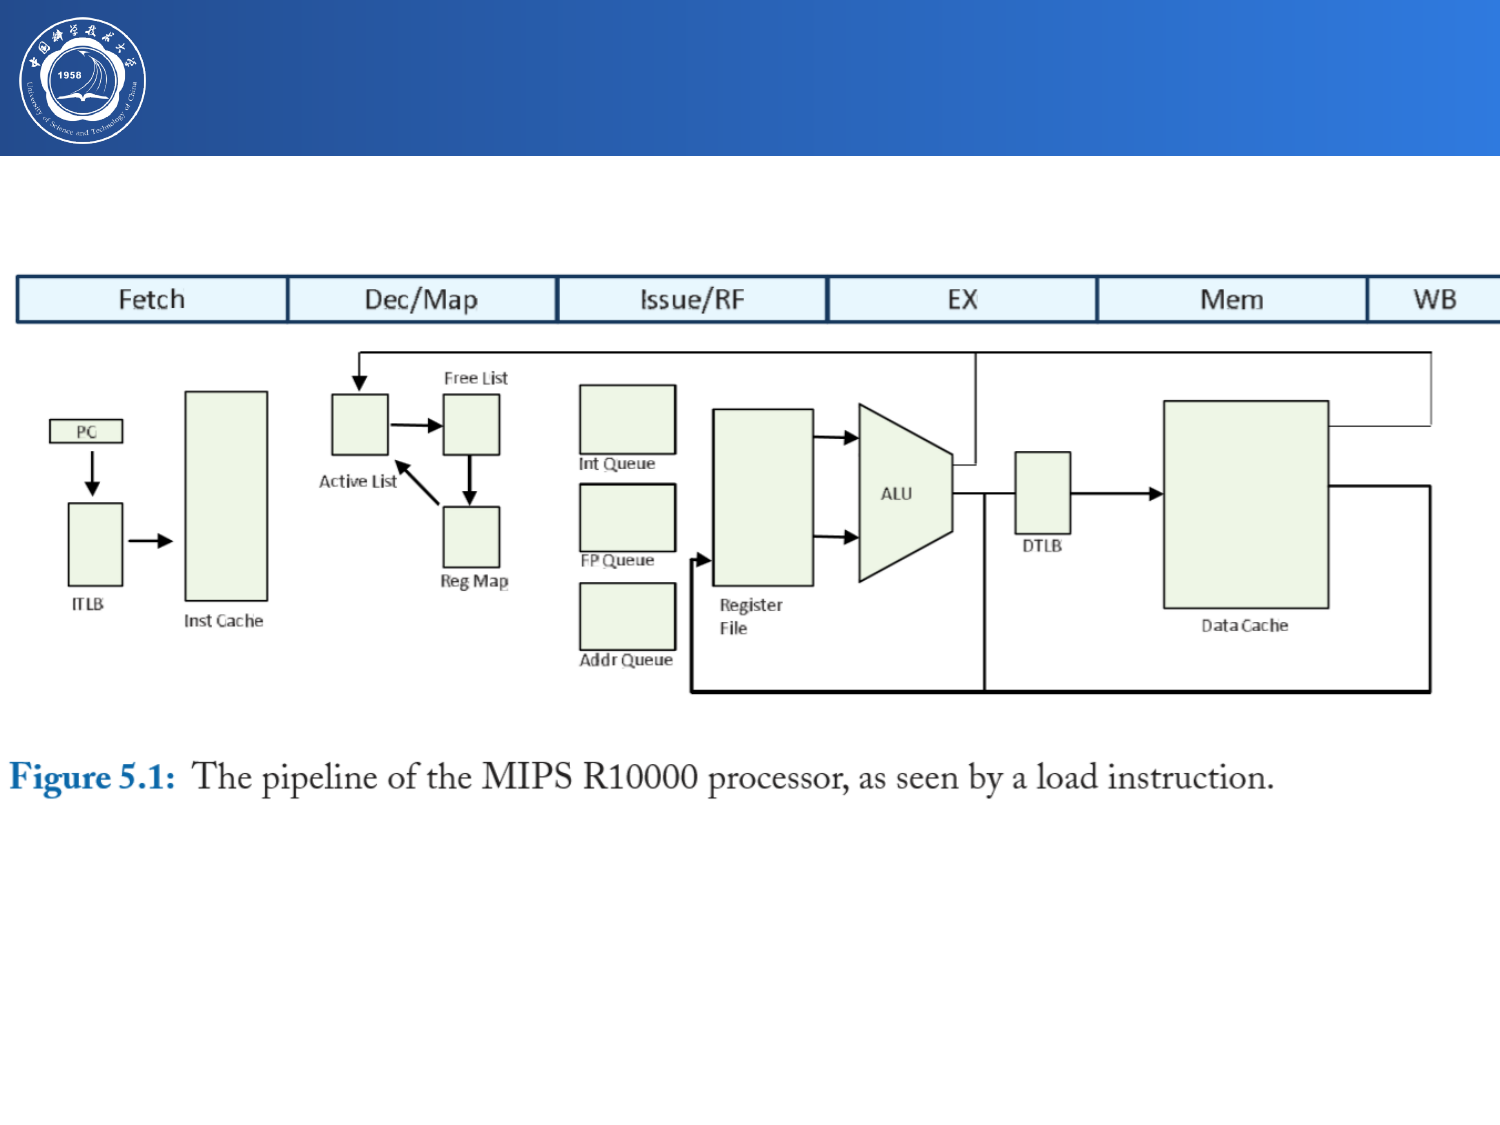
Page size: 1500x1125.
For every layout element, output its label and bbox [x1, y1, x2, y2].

picture [0, 266, 1500, 804]
picture [19, 17, 146, 144]
